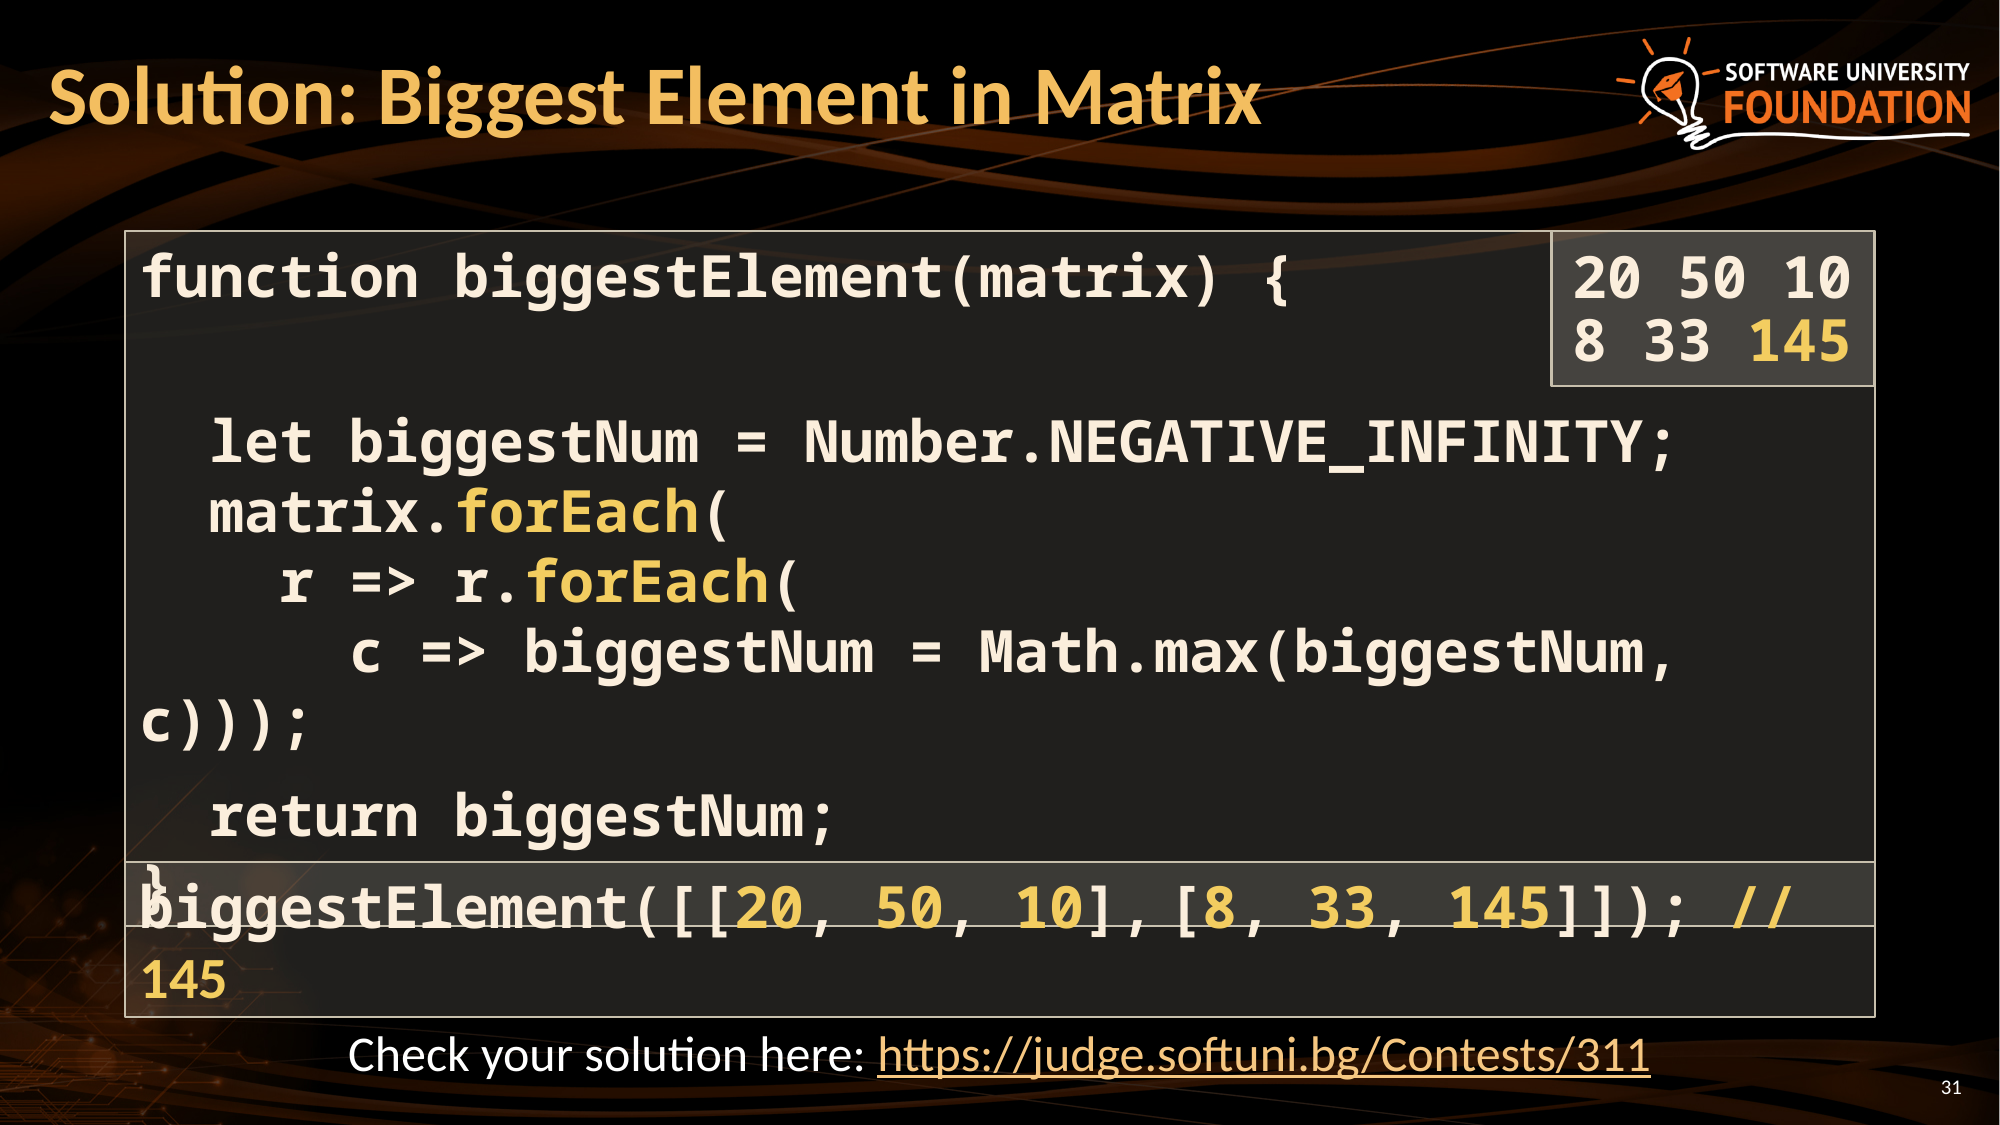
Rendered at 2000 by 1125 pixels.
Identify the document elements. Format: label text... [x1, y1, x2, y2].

picture [0, 0, 2000, 1125]
text_box biggestElement([[20, 50, 10], [8, 33, 145]]); // 145 [124, 862, 1875, 1018]
text_box function biggestElement(matrix) { let biggestNum = Number.NEGATIVE_INFINITY; matrix.forEach( r => r.forEach( c => biggestNum = Math.max(biggestNum, c))); return biggestNum; } [124, 231, 1875, 862]
title Solution: Biggest Element in Matrix [30, 6, 1602, 189]
slide_number 31 [1897, 1070, 1968, 1103]
text_box 20 50 10 8 33 145 [1551, 231, 1874, 386]
text_box Check your solution here: https://judge.softuni.bg/Contests/311 [286, 1013, 1713, 1089]
